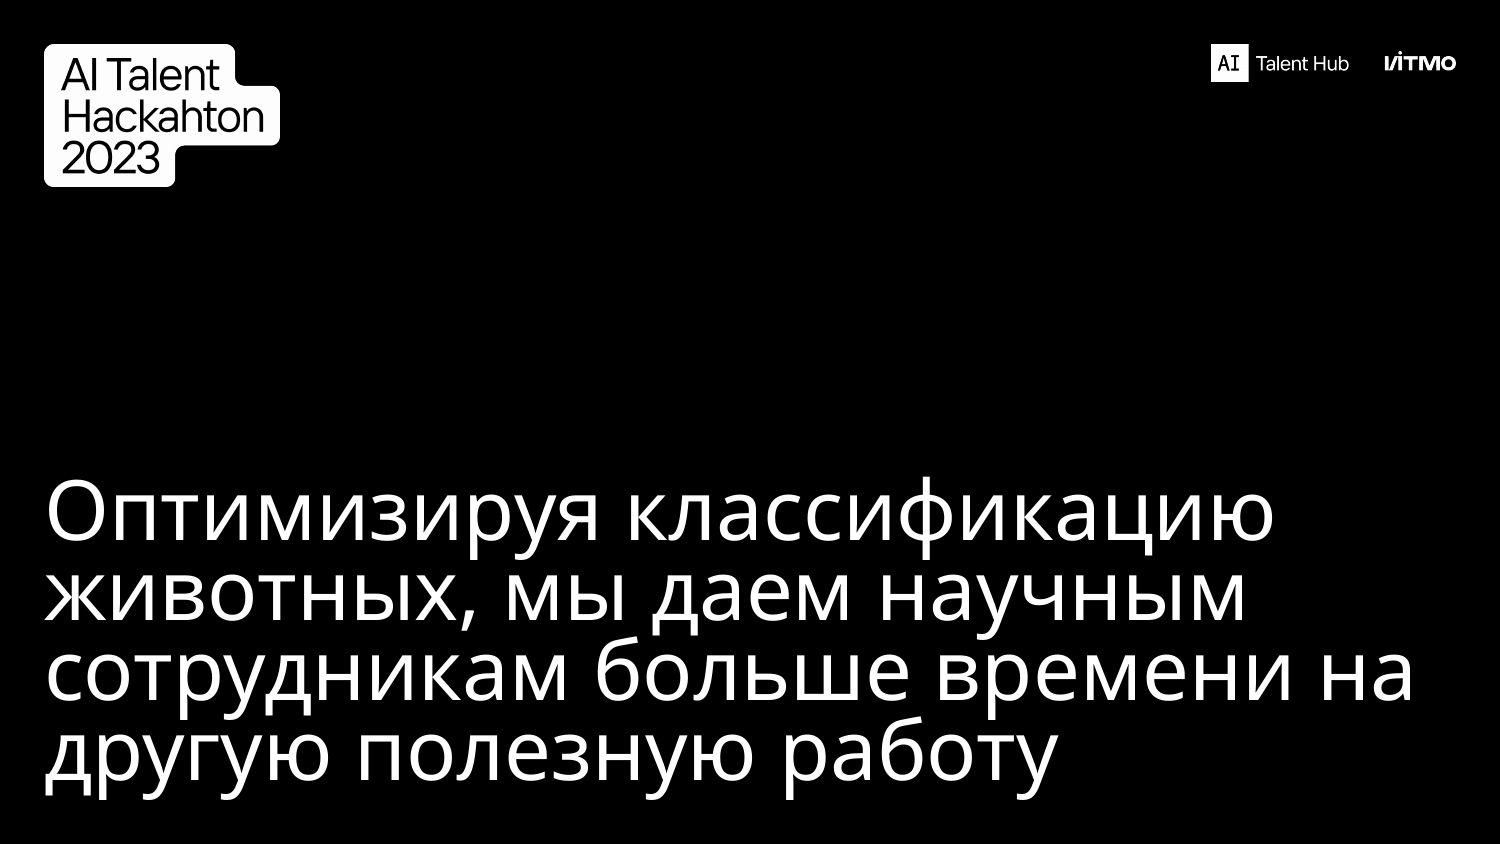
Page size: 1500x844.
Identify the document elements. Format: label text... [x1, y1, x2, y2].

picture [44, 44, 281, 187]
picture [1211, 44, 1456, 83]
text_box Оптимизируя классификацию животных, мы даем научным сотрудникам больше времени на другую полезную работу [44, 476, 1456, 797]
